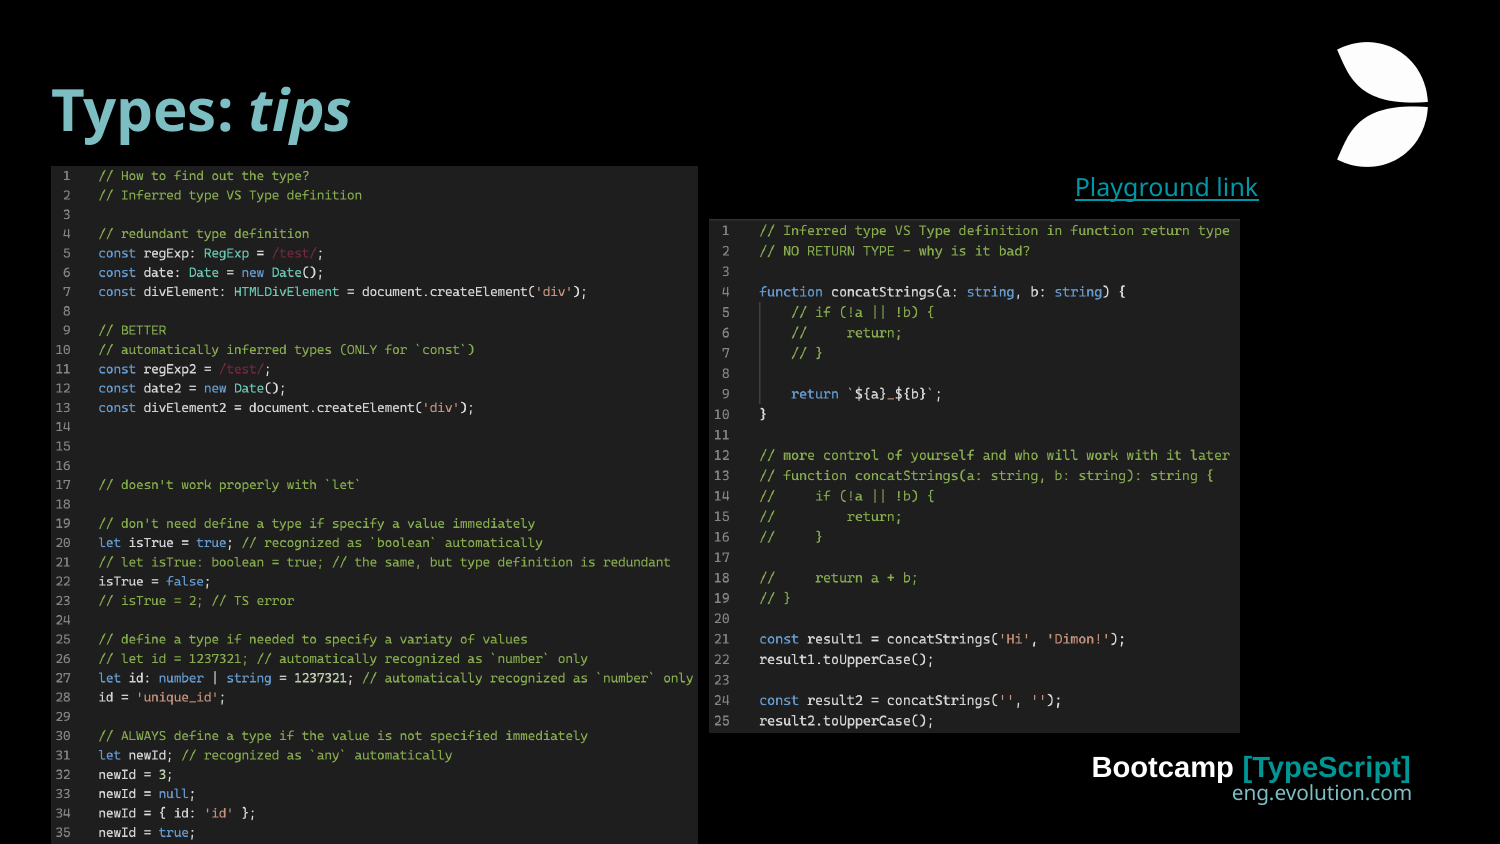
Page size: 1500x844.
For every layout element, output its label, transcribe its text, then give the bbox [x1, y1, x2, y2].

text_box Bootcamp [TypeScript] [1074, 732, 1428, 809]
picture [50, 166, 699, 844]
picture [1337, 42, 1428, 72]
text_box Playground link [1074, 166, 1331, 220]
picture [709, 219, 1241, 734]
title Types: tips [51, 72, 1449, 167]
